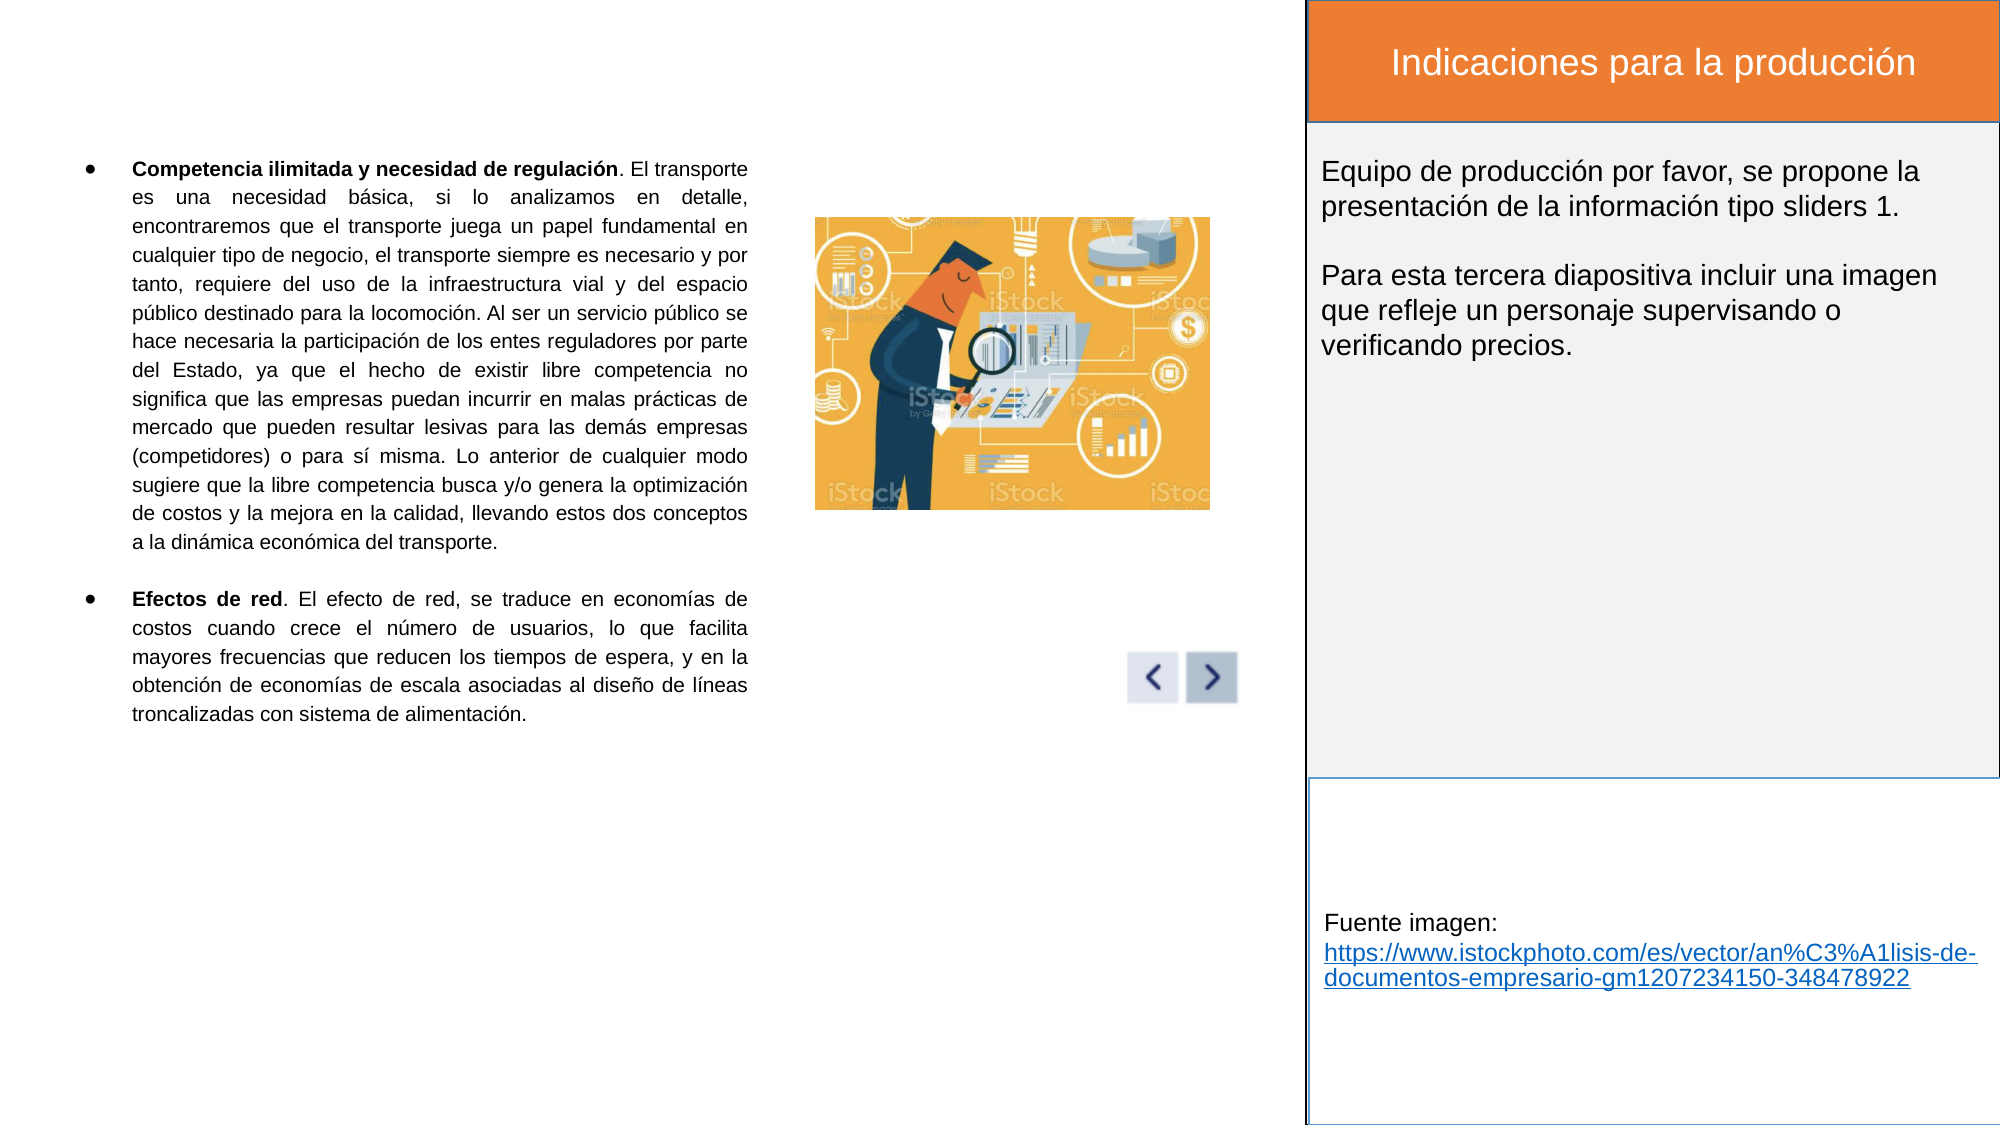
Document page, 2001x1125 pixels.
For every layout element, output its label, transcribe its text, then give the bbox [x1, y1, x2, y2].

text_box Equipo de producción por favor, se propone la presentación de la información tipo sliders 1. Para esta tercera diapositiva incluir una imagen que refleje un personaje supervisando o verificando precios. [1305, 144, 1999, 640]
text_box Fuente imagen: https://www.istockphoto.com/es/vector/an%C3%A1lisis-de-documentos-empresario-gm1207234150-348478922 [1309, 777, 2000, 1125]
text_box Competencia ilimitada y necesidad de regulación. El transporte es una necesidad básica, si lo analizamos en detalle, encontraremos que el transporte juega un papel fundamental en cualquier tipo de negocio, el transporte siempre es necesario y por tanto, requiere del uso de la infraestructura vial y del espacio público destinado para la locomoción. Al ser un servicio público se hace necesaria la participación de los entes reguladores por parte del Estado, ya que el hecho de existir libre competencia no significa que las empresas puedan incurrir en malas prácticas de mercado que pueden resultar lesivas para las demás empresas (competidores) o para sí misma. Lo anterior de cualquier modo sugiere que la libre competencia busca y/o genera la optimización de costos y la mejora en la calidad, llevando estos dos conceptos a la dinámica económica del transporte. Efectos de red. El efecto de red, se traduce en economías de costos cuando crece el número de usuarios, lo que facilita mayores frecuencias que reducen los tiempos de espera, y en la obtención de economías de escala asociadas al diseño de líneas troncalizadas con sistema de alimentación. [42, 144, 763, 327]
picture [815, 216, 1210, 510]
text_box [1306, 0, 2000, 1125]
text_box Indicaciones para la producción [1307, 0, 2000, 122]
picture [1104, 624, 1255, 751]
